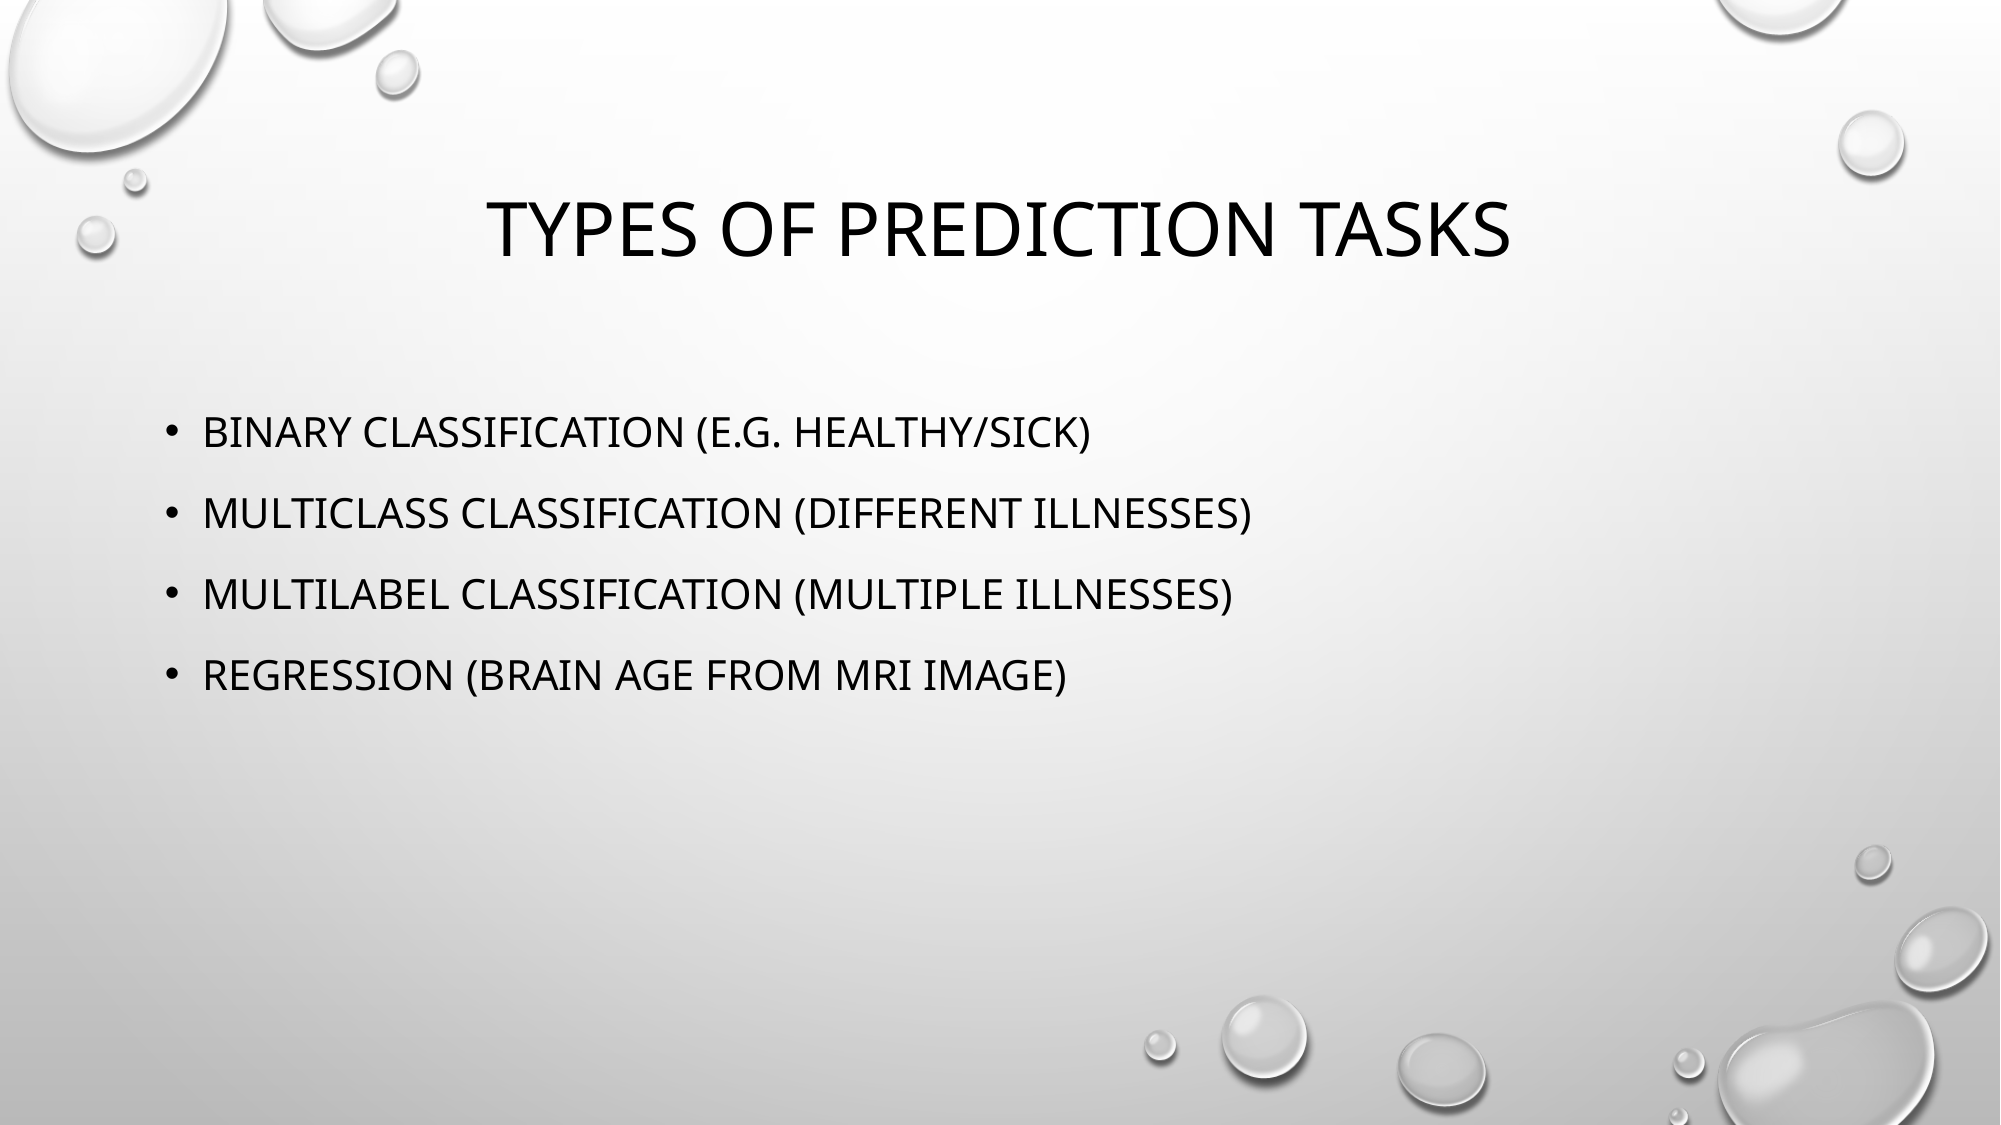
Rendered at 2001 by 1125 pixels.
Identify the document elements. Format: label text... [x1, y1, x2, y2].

title Types of prediction tasks [149, 101, 1851, 364]
picture [0, 0, 2000, 1125]
list Binary classification (e.g. healthy/sick) Multiclass classification (different illnesses) Multilabel classification (multiple illnesses) Regression (brain age from mri image) [149, 388, 1850, 950]
